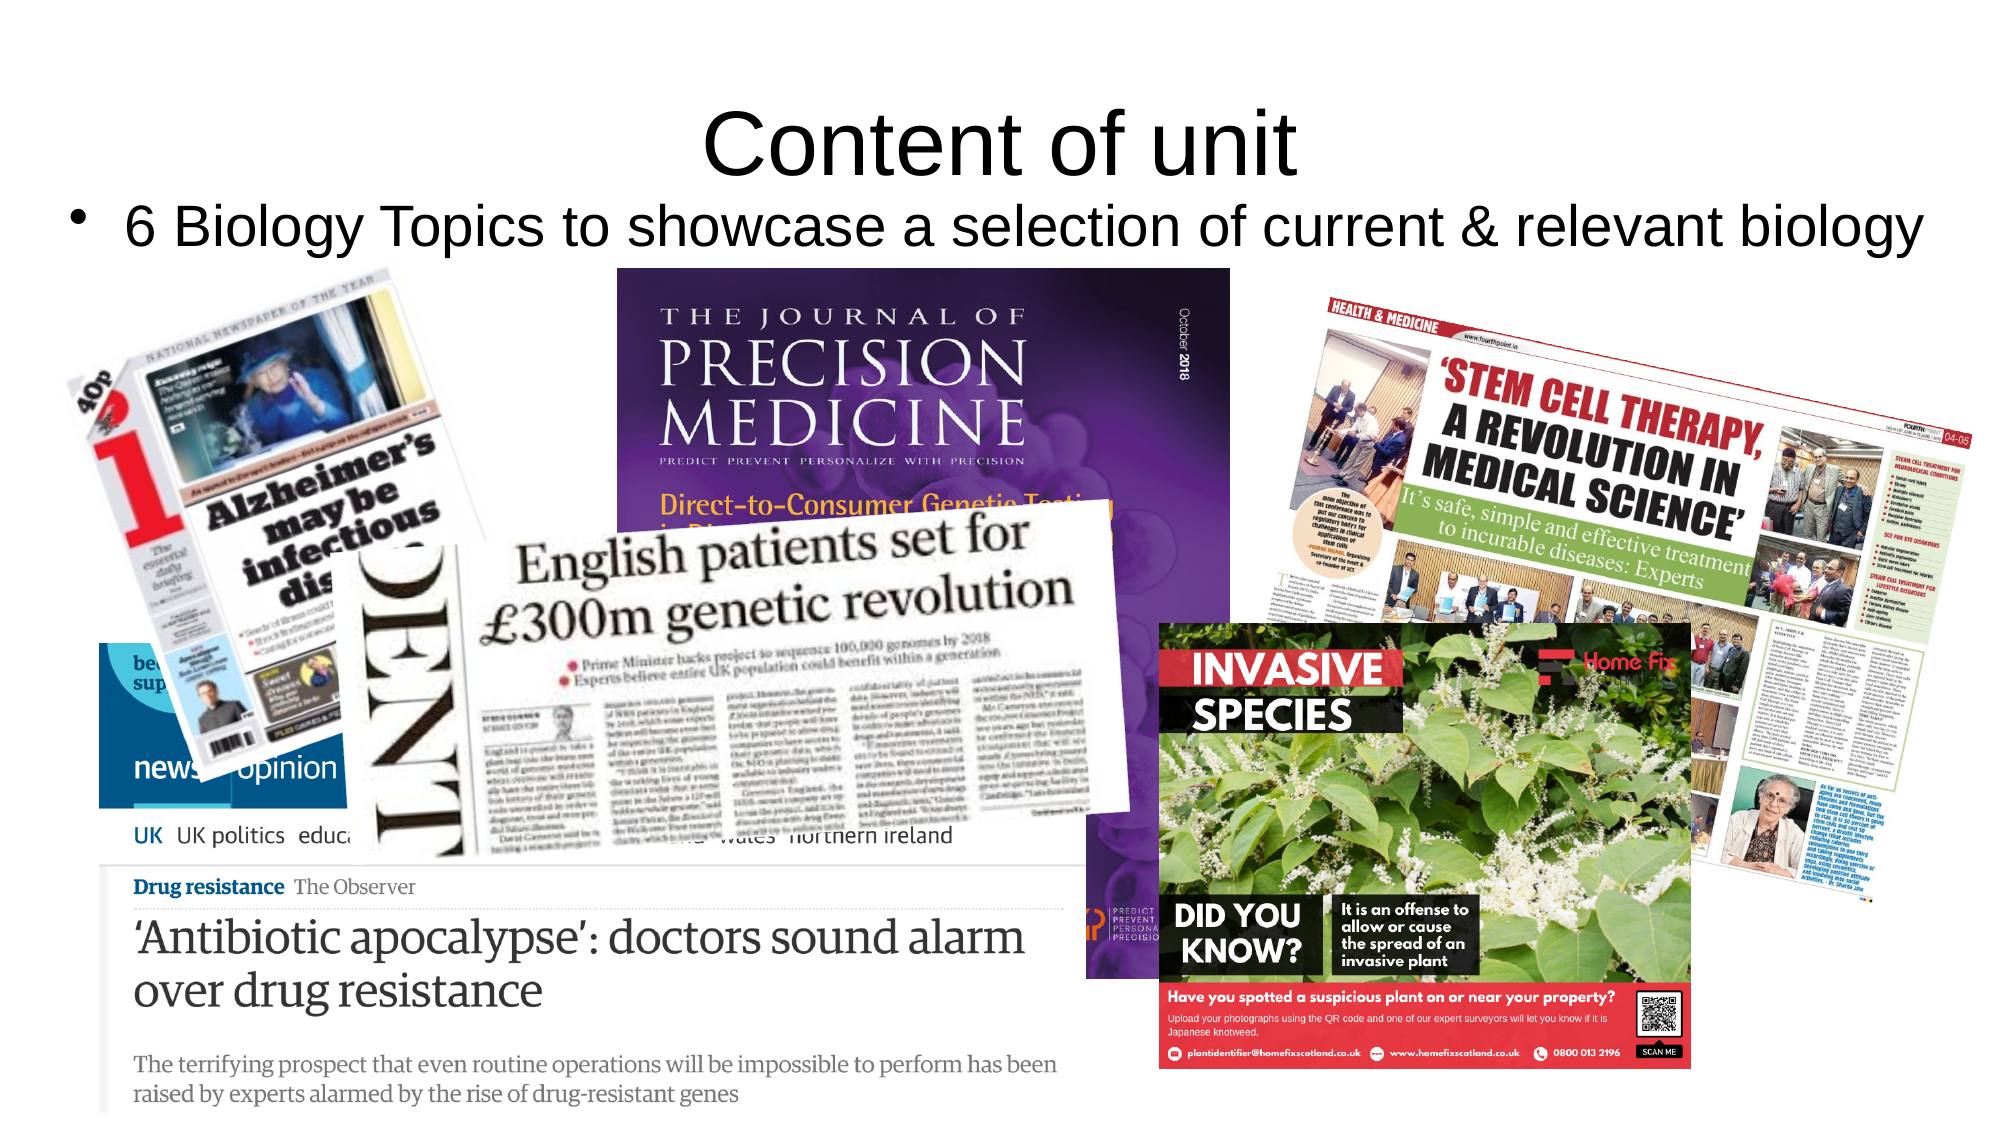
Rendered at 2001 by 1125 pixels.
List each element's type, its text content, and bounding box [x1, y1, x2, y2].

picture [57, 257, 1972, 1113]
list 6 Biology Topics to showcase a selection of current & relevant biology [53, 180, 1972, 1055]
title Content of unit [99, 44, 1901, 180]
